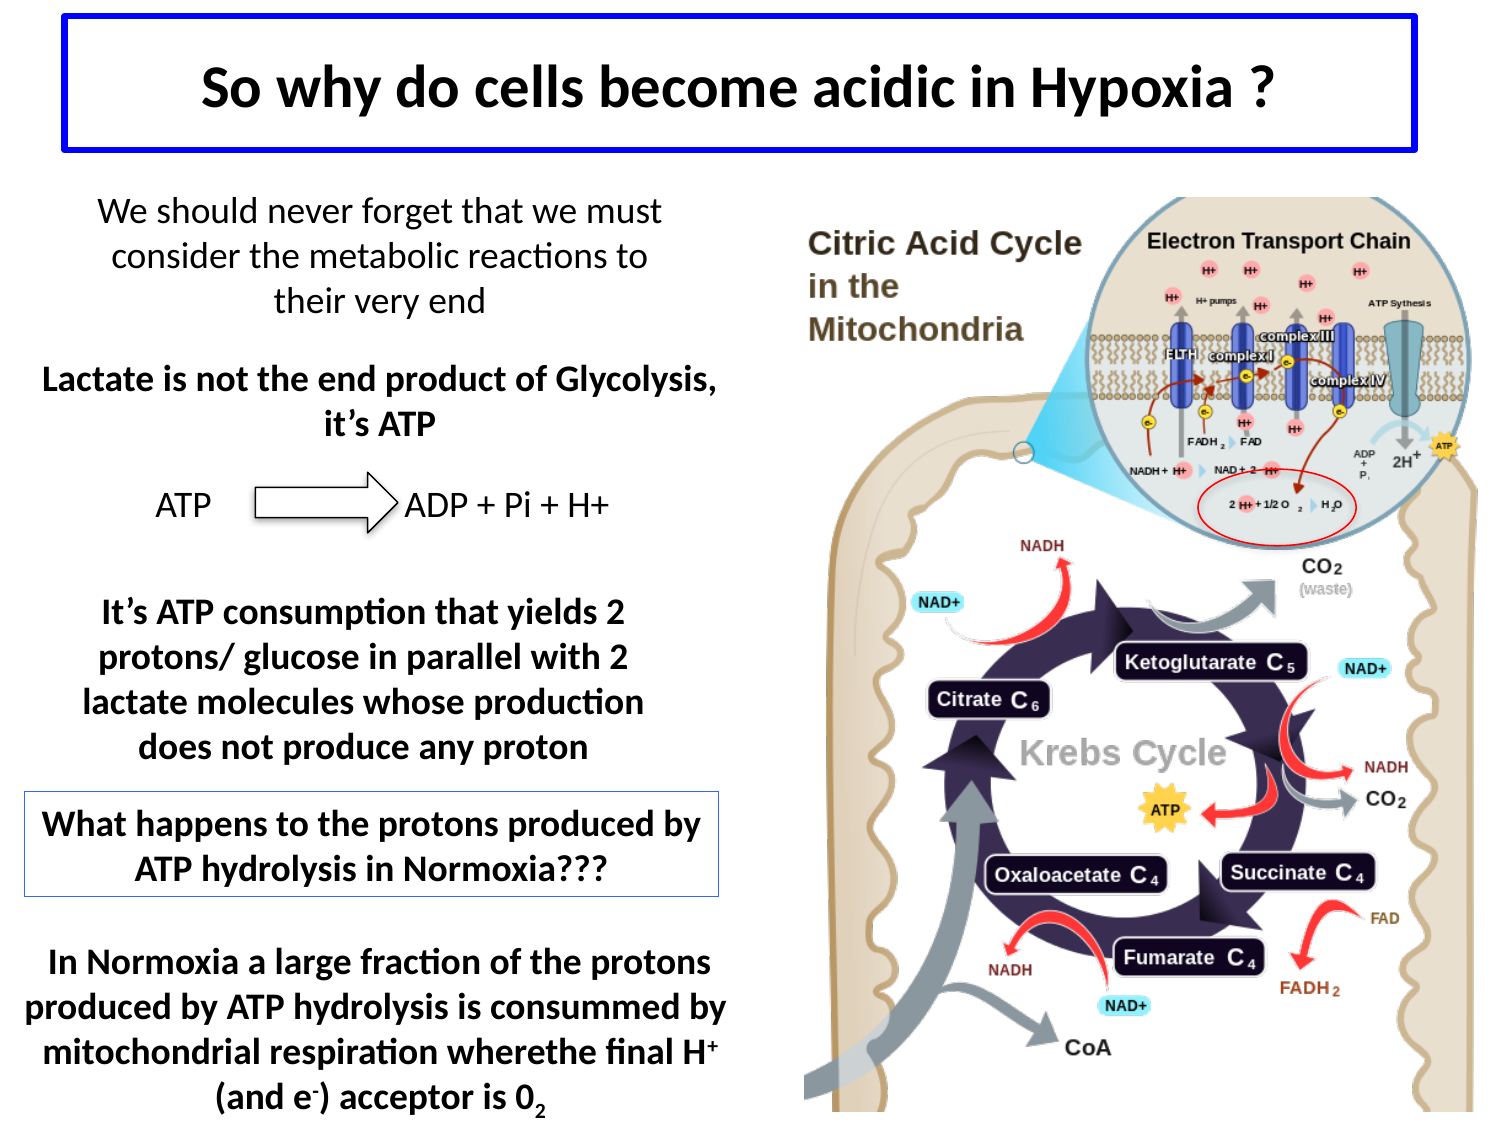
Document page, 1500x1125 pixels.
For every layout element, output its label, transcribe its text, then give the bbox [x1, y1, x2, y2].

text_box What happens to the protons produced by ATP hydrolysis in Normoxia??? [24, 791, 719, 897]
title So why do cells become acidic in Hypoxia ? [64, 16, 1415, 150]
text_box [803, 197, 1500, 1112]
text_box We should never forget that we must consider the metabolic reactions to their very end [62, 178, 698, 329]
text_box In Normoxia a large fraction of the protons produced by ATP hydrolysis is consummed by mitochondrial respiration wherethe final H+ (and e-) acceptor is 02 [0, 929, 767, 1125]
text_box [17, 345, 743, 534]
text_box It’s ATP consumption that yields 2 protons/ glucose in parallel with 2 lactate molecules whose production does not produce any proton [64, 580, 663, 775]
